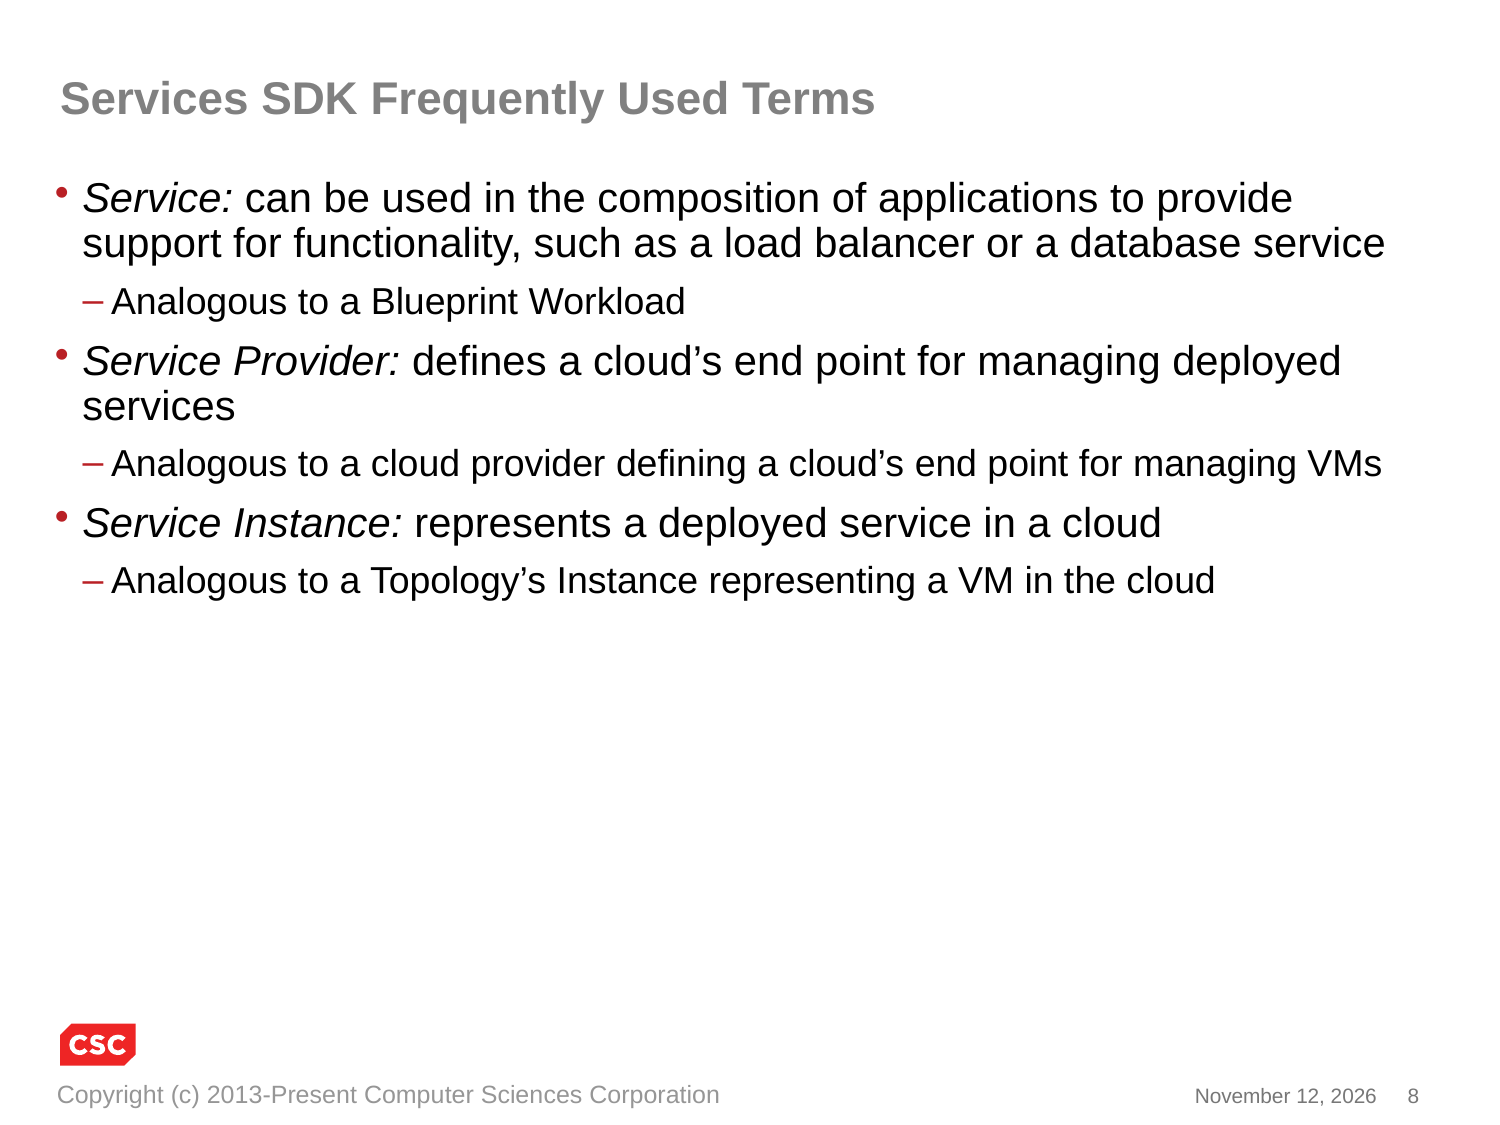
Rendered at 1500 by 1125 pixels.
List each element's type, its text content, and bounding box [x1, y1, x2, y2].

title Services SDK Frequently Used Terms [59, 74, 1441, 205]
list Service: can be used in the composition of applications to provide support for functionality, such as a load balancer or a database service Analogous to a Blueprint Workload Service Provider: defines a cloud’s end point for managing deployed services Analogous to a cloud provider defining a cloud’s end point for managing VMs Service Instance: represents a deployed service in a cloud Analogous to a Topology’s Instance representing a VM in the cloud [54, 176, 1435, 624]
